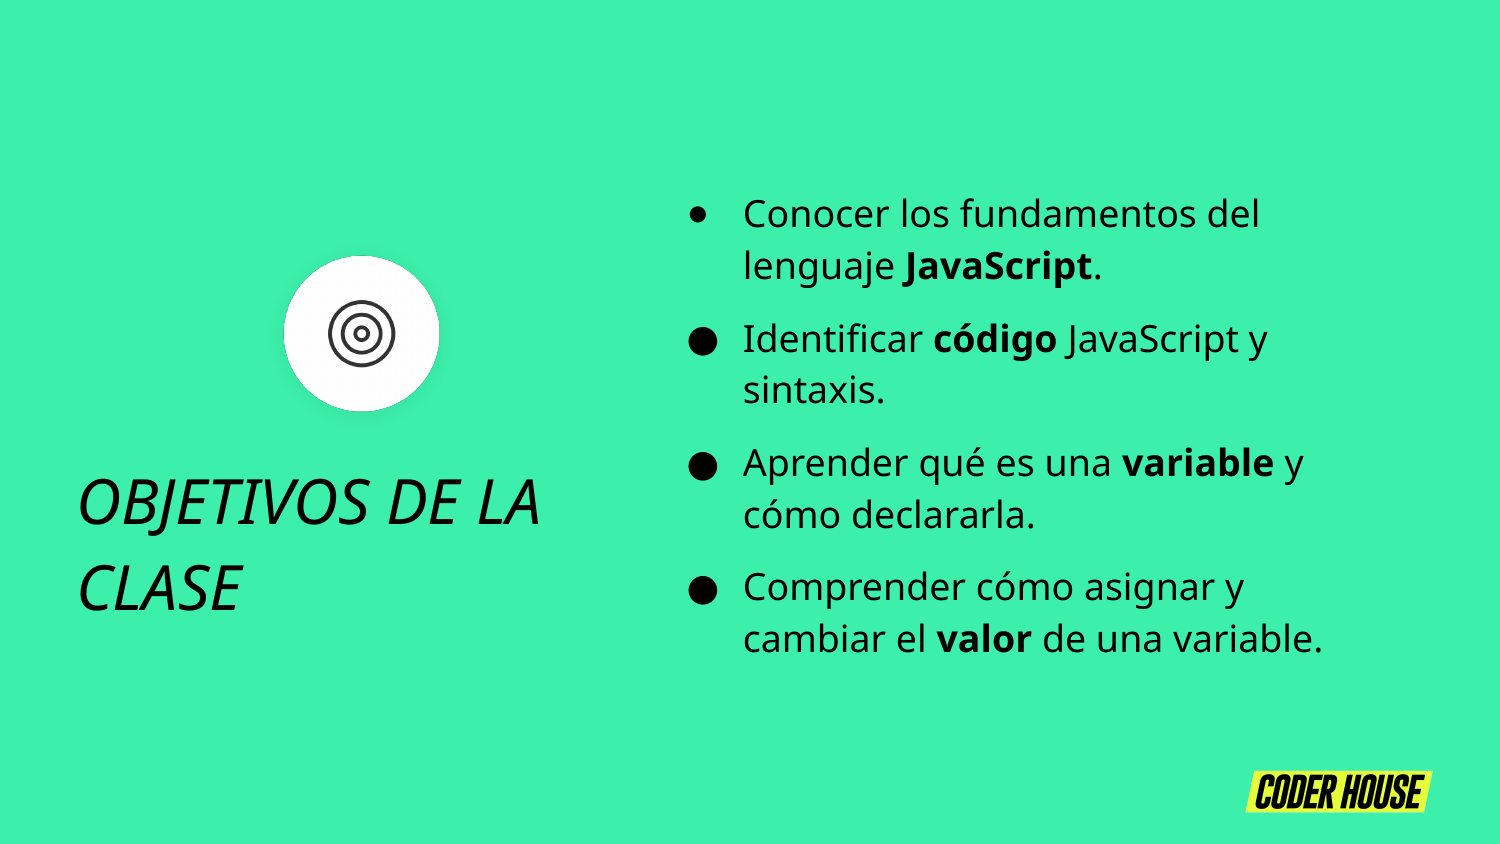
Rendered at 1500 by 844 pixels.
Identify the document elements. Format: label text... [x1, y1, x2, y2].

picture [264, 235, 460, 431]
text_box OBJETIVOS DE LA CLASE [61, 435, 652, 598]
picture [1241, 764, 1437, 819]
text_box Conocer los fundamentos del lenguaje JavaScript. Identificar código JavaScript y sintaxis. Aprender qué es una variable y cómo declararla. Comprender cómo asignar y cambiar el valor de una variable. [652, 186, 1412, 658]
